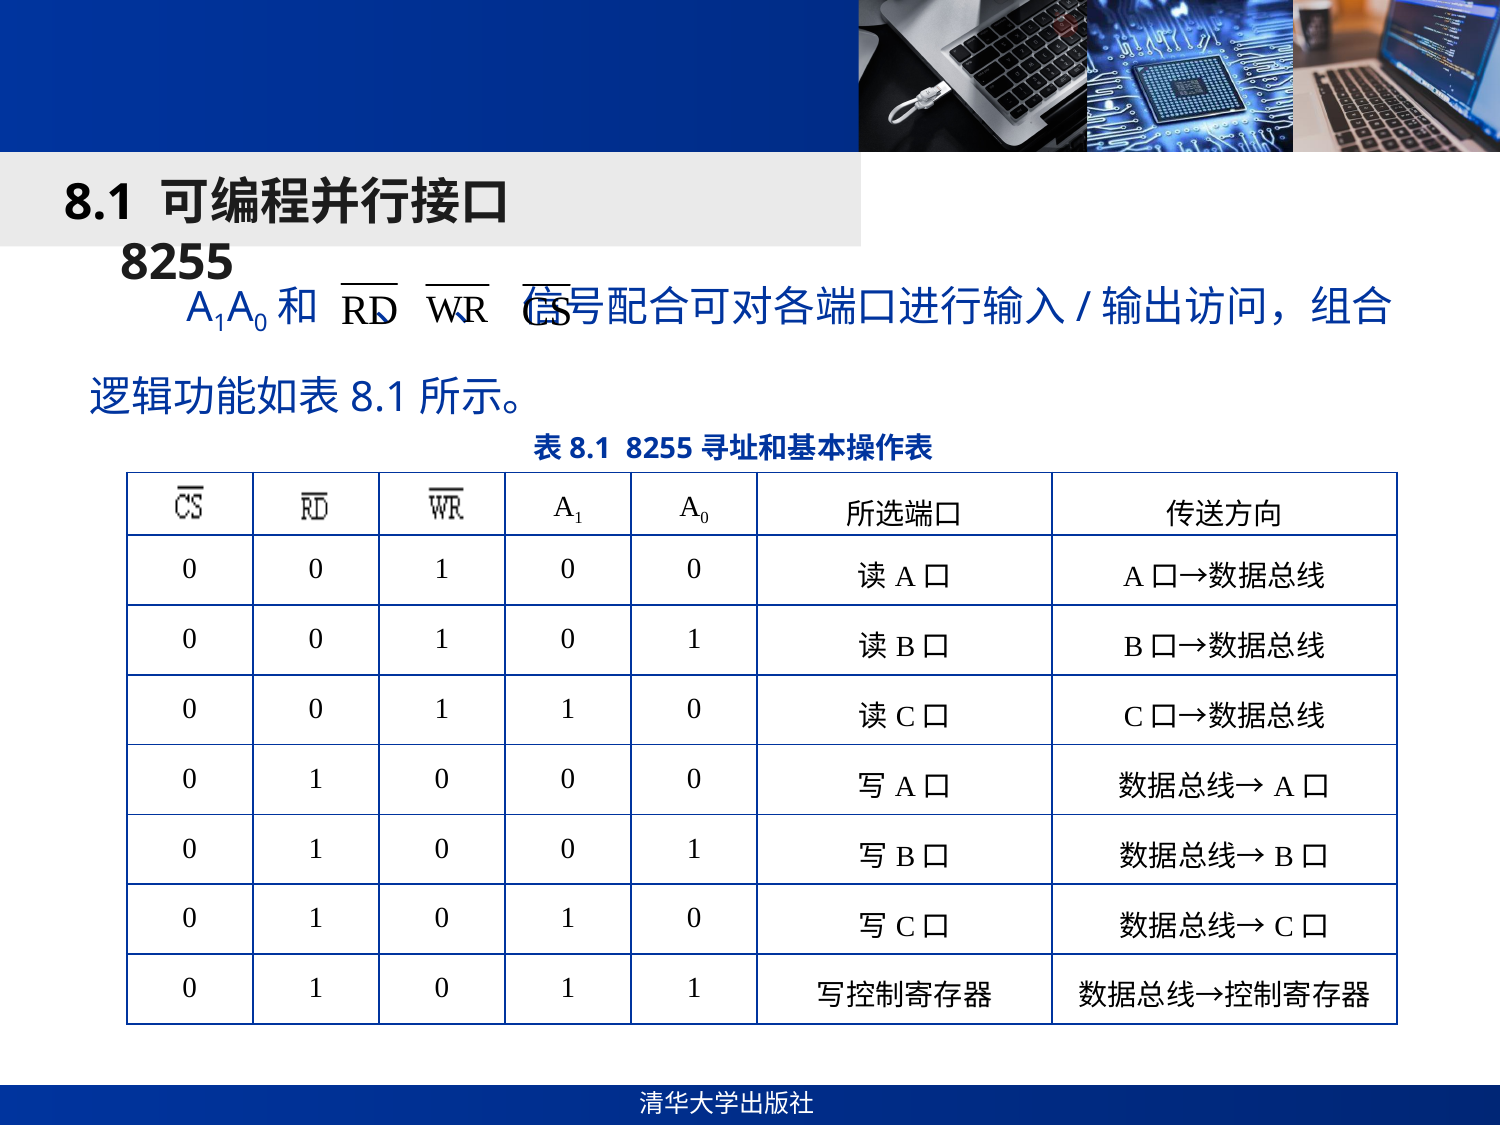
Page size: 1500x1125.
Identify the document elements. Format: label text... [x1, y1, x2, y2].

table_header [485, 473, 504, 534]
table_cell 读B口 [758, 606, 1051, 674]
table_cell 0 [506, 745, 630, 814]
table_cell 0 [128, 815, 252, 883]
table_header A1 [506, 473, 630, 534]
text_box 表8.1 8255寻址和基本操作表 [496, 422, 972, 472]
table_cell 写控制寄存器 [758, 955, 1051, 1023]
picture [858, 0, 1500, 152]
table_cell 0 [506, 536, 630, 604]
table_cell 1 [380, 606, 504, 674]
table_cell 0 [632, 536, 756, 604]
table_cell 0 [254, 676, 378, 744]
table_cell 读A口 [758, 536, 1051, 604]
table_cell 数据总线→A口 [1053, 745, 1396, 814]
table_cell 0 [254, 544, 378, 604]
table_cell 0 [632, 885, 756, 953]
table_cell 0 [506, 815, 630, 883]
table_cell 1 [380, 536, 504, 604]
table_cell B口→数据总线 [1053, 606, 1396, 674]
table_cell 1 [506, 955, 630, 1023]
table_cell 0 [380, 885, 504, 953]
table_cell 0 [128, 885, 252, 953]
table_cell 1 [632, 955, 756, 1023]
table_cell 0 [128, 536, 252, 604]
table_cell 数据总线→控制寄存器 [1053, 955, 1396, 1023]
table_cell 写C口 [758, 885, 1051, 953]
table_cell 0 [506, 606, 630, 674]
table_cell 0 [254, 606, 378, 674]
table_cell C口→数据总线 [1053, 676, 1396, 744]
table_cell 0 [128, 745, 252, 814]
list A1A0和 、 、 信号配合可对各端口进行输入/输出访问，组合逻辑功能如表8.1所示。 [75, 245, 1425, 427]
table_cell 1 [632, 606, 756, 674]
table_cell A口→数据总线 [1053, 536, 1396, 604]
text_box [332, 272, 580, 339]
table_cell 1 [632, 815, 756, 883]
list 8.1 可编程并行接口8255 [380, 476, 473, 532]
table_cell 读C口 [758, 676, 1051, 744]
table_cell 1 [254, 745, 378, 814]
table_cell 1 [506, 885, 630, 953]
table_cell 1 [380, 676, 504, 744]
table_cell 写A口 [758, 745, 1051, 814]
table_header [128, 473, 158, 534]
table_cell 0 [128, 606, 252, 674]
table_header A0 [632, 473, 756, 534]
table_cell 写B口 [758, 815, 1051, 883]
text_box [172, 479, 471, 530]
table_cell 0 [380, 745, 504, 814]
table_cell 数据总线→C口 [1053, 885, 1396, 953]
title [170, 476, 252, 532]
table_cell 0 [380, 815, 504, 883]
table_header 所选端口 [758, 473, 1051, 534]
table_cell 0 [128, 955, 252, 1023]
table_cell 0 [632, 676, 756, 744]
list 8.1 可编程并行接口8255 [49, 162, 644, 258]
table_header 传送方向 [1053, 473, 1396, 534]
table_cell 数据总线→B口 [1053, 815, 1396, 883]
table_cell 1 [254, 815, 378, 883]
table_cell 1 [506, 676, 630, 744]
table_cell 0 [128, 676, 252, 744]
table_cell 1 [254, 955, 378, 1023]
table_cell 0 [380, 955, 504, 1023]
table_cell 1 [254, 885, 378, 953]
table_cell 0 [632, 745, 756, 814]
